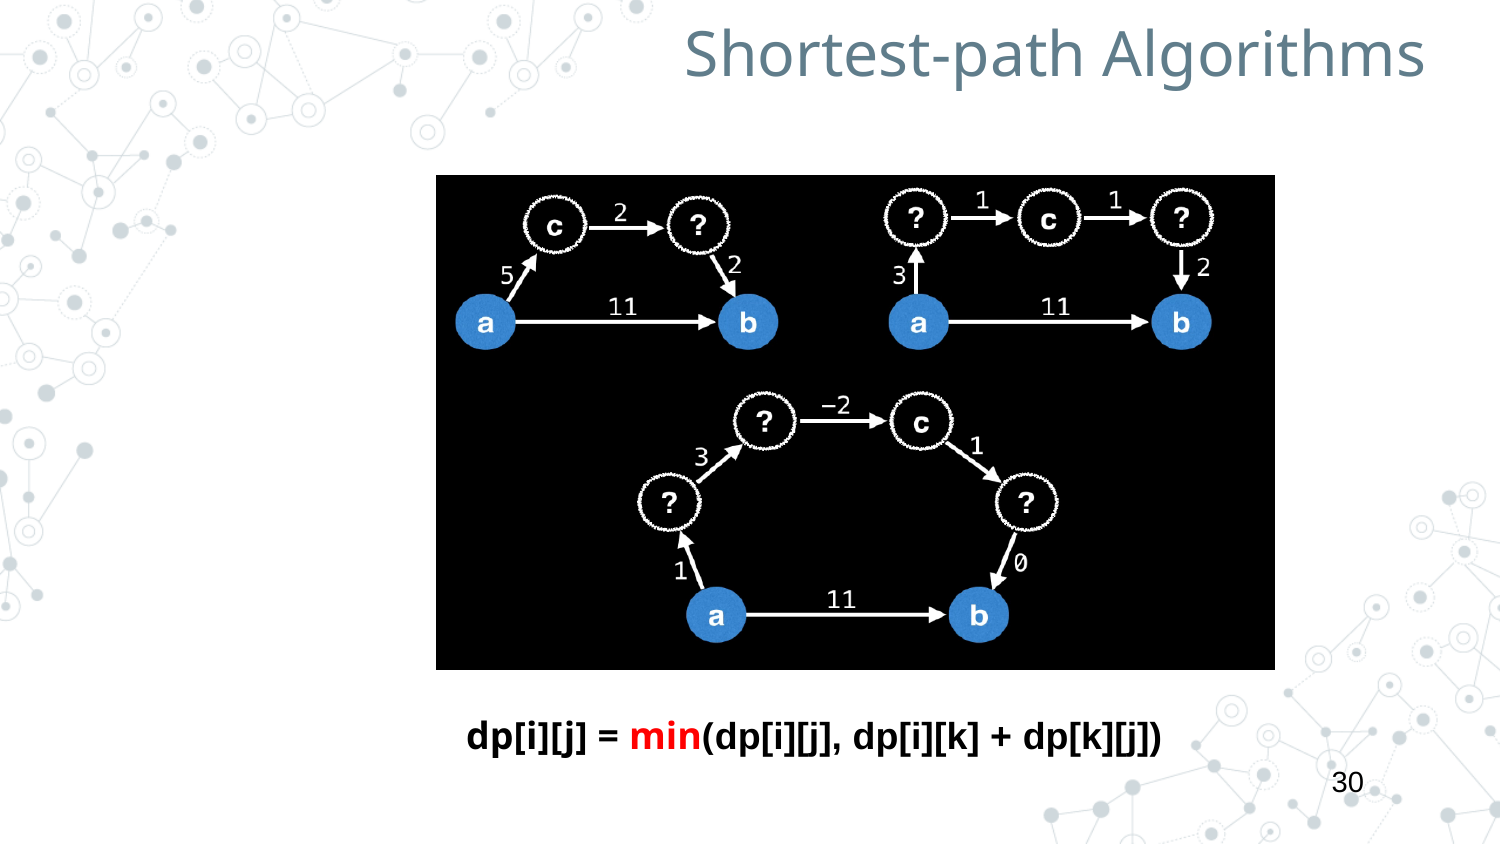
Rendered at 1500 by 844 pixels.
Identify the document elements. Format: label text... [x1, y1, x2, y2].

picture [0, 0, 1500, 844]
subtitle Shortest-path Algorithms [663, 0, 1500, 54]
text_box dp[i][j] = min(dp[i][j], dp[i][k] + dp[k][j]) [451, 704, 1435, 765]
